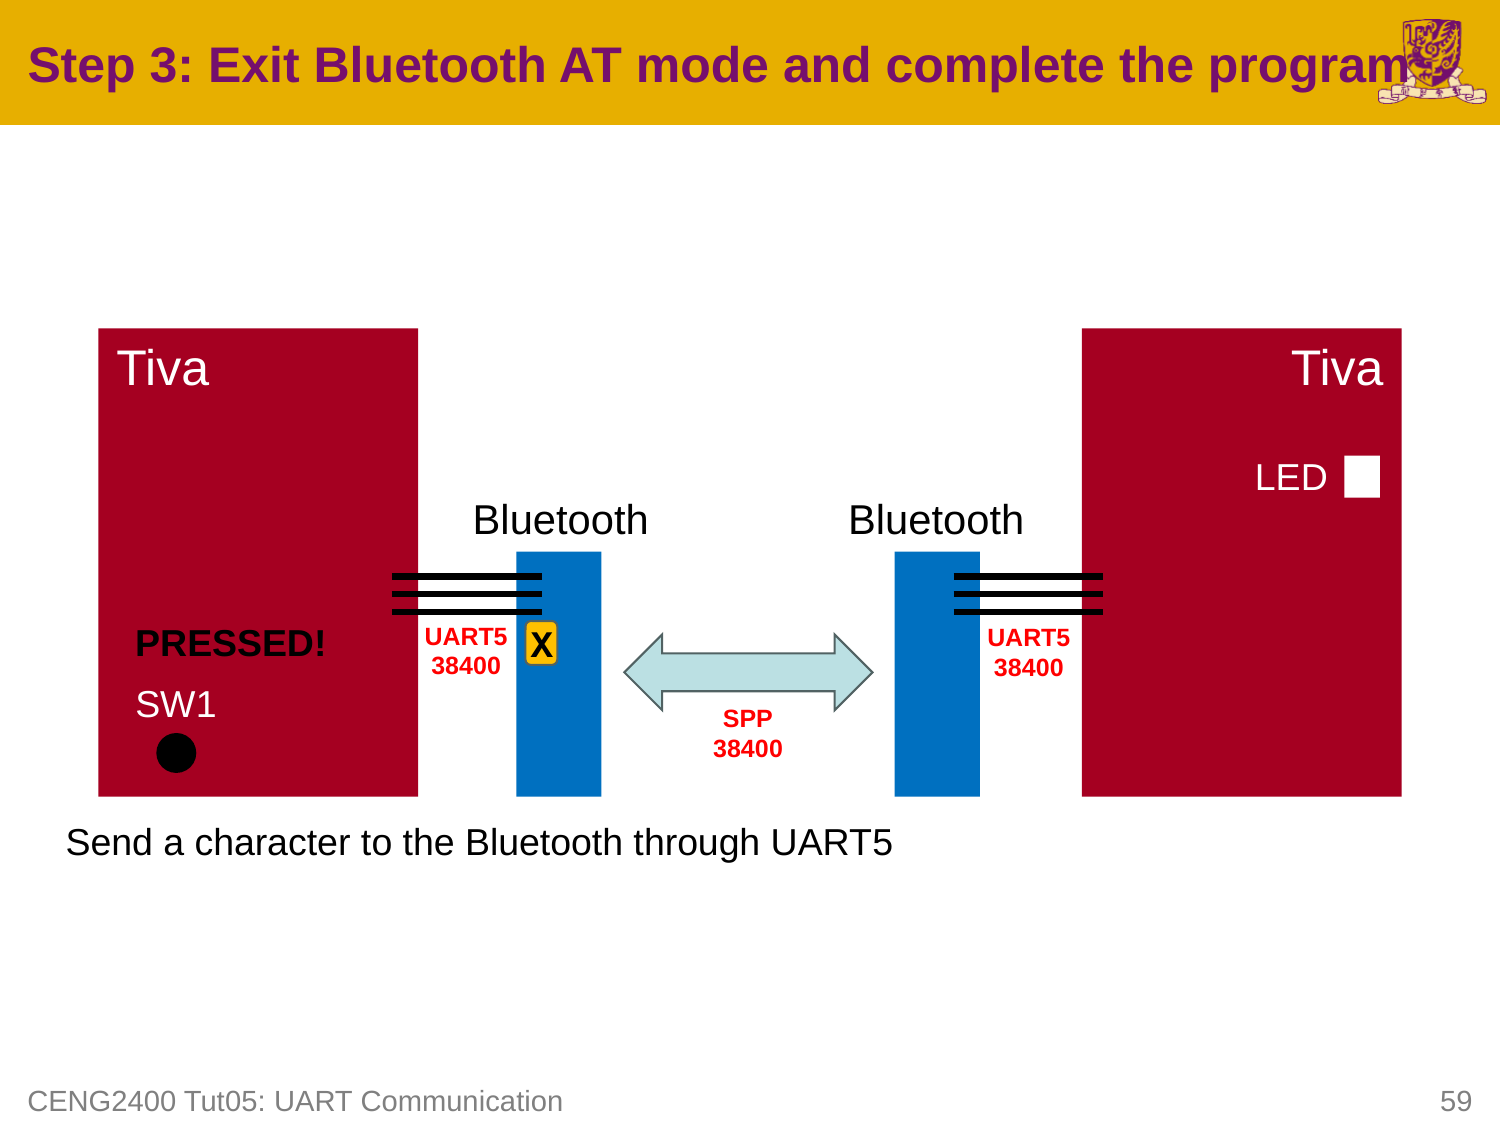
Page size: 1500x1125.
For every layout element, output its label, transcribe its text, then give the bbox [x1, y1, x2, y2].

text_box SW1 [120, 672, 232, 733]
text_box Tiva [101, 328, 224, 403]
text_box [97, 327, 419, 798]
text_box [894, 551, 981, 798]
text_box UART5 38400 [409, 613, 523, 688]
text_box Bluetooth [457, 485, 664, 550]
title Step 3: Exit Bluetooth AT mode and complete the program [12, 6, 1488, 119]
text_box [515, 551, 603, 798]
text_box PRESSED! [120, 611, 342, 671]
text_box UART5 38400 [971, 613, 1086, 689]
text_box X [514, 612, 570, 673]
text_box Send a character to the Bluetooth through UART5 [50, 810, 909, 870]
footer CENG2400 Tut05: UART Communication [12, 1074, 1412, 1125]
text_box Bluetooth [833, 485, 1040, 550]
slide_number 59 [1412, 1074, 1488, 1125]
text_box SPP 38400 [698, 695, 798, 770]
text_box [1343, 455, 1381, 499]
text_box Tiva [1276, 328, 1399, 403]
text_box LED [1240, 445, 1343, 505]
text_box [155, 733, 198, 775]
text_box [1081, 327, 1403, 798]
text_box [622, 631, 874, 713]
